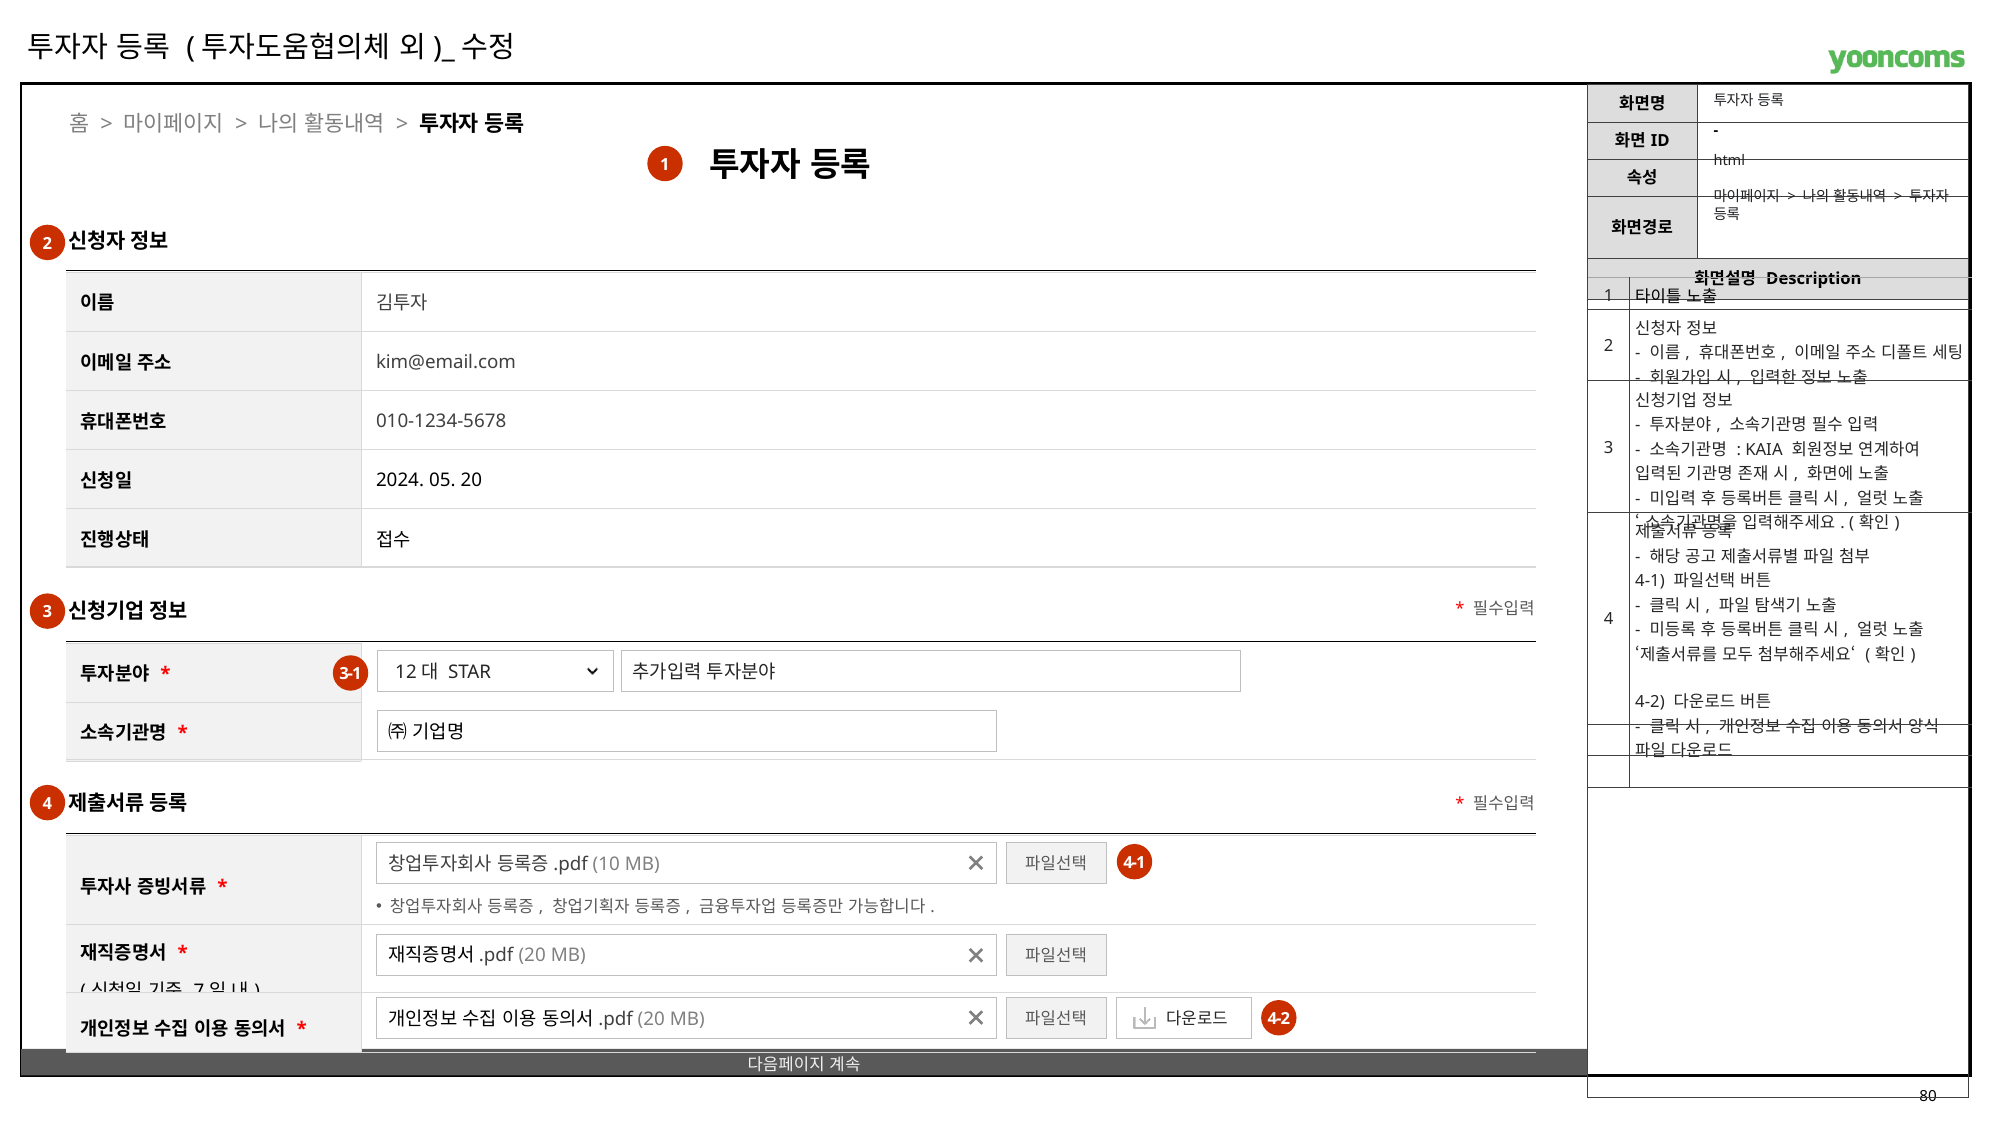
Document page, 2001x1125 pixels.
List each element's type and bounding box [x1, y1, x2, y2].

table_header [66, 644, 361, 702]
table_cell [66, 509, 361, 566]
table_cell [1588, 513, 1629, 724]
table_cell [66, 925, 361, 992]
text_box [1395, 785, 1550, 820]
text_box [1698, 179, 1972, 230]
table_cell [1588, 381, 1629, 512]
text_box [1005, 841, 1107, 885]
table_cell [66, 703, 361, 759]
text_box [1115, 997, 1252, 1039]
text_box [1005, 996, 1107, 1040]
text_box [53, 90, 1464, 191]
table_cell [66, 332, 361, 390]
text_box [620, 649, 1242, 693]
table_cell [1630, 725, 1972, 755]
table_cell [1588, 725, 1629, 755]
text_box [331, 654, 370, 692]
text_box [1698, 83, 1972, 176]
table_cell [66, 450, 361, 508]
table_cell [362, 993, 1536, 1052]
table_header [66, 273, 361, 331]
text_box [375, 996, 998, 1040]
text_box [375, 841, 998, 885]
table_header [1588, 278, 1629, 309]
table_header [362, 836, 1536, 924]
table_cell [1588, 310, 1629, 380]
table_cell [362, 332, 1536, 390]
text_box [377, 649, 614, 692]
text_box [28, 590, 658, 631]
table_cell [362, 509, 1536, 566]
text_box [376, 709, 998, 753]
table_cell [1630, 513, 1972, 724]
table_header [362, 273, 1536, 331]
picture [1828, 50, 1965, 74]
table_header [1630, 278, 1972, 309]
table_header [66, 836, 361, 924]
table_cell [362, 450, 1536, 508]
text_box [1395, 590, 1550, 626]
text_box [1115, 842, 1154, 881]
text_box [375, 933, 998, 976]
table_cell [1630, 310, 1972, 380]
table_cell [66, 993, 361, 1052]
text_box [28, 782, 658, 823]
table_cell [66, 391, 361, 449]
text_box [1005, 933, 1107, 976]
table_cell [1630, 756, 1972, 787]
text_box [28, 219, 658, 262]
table_cell [362, 925, 1536, 992]
text_box [1260, 998, 1298, 1037]
table_cell [1588, 756, 1629, 787]
table_cell [1630, 381, 1972, 512]
table_cell [362, 391, 1536, 449]
text_box [12, 20, 539, 71]
